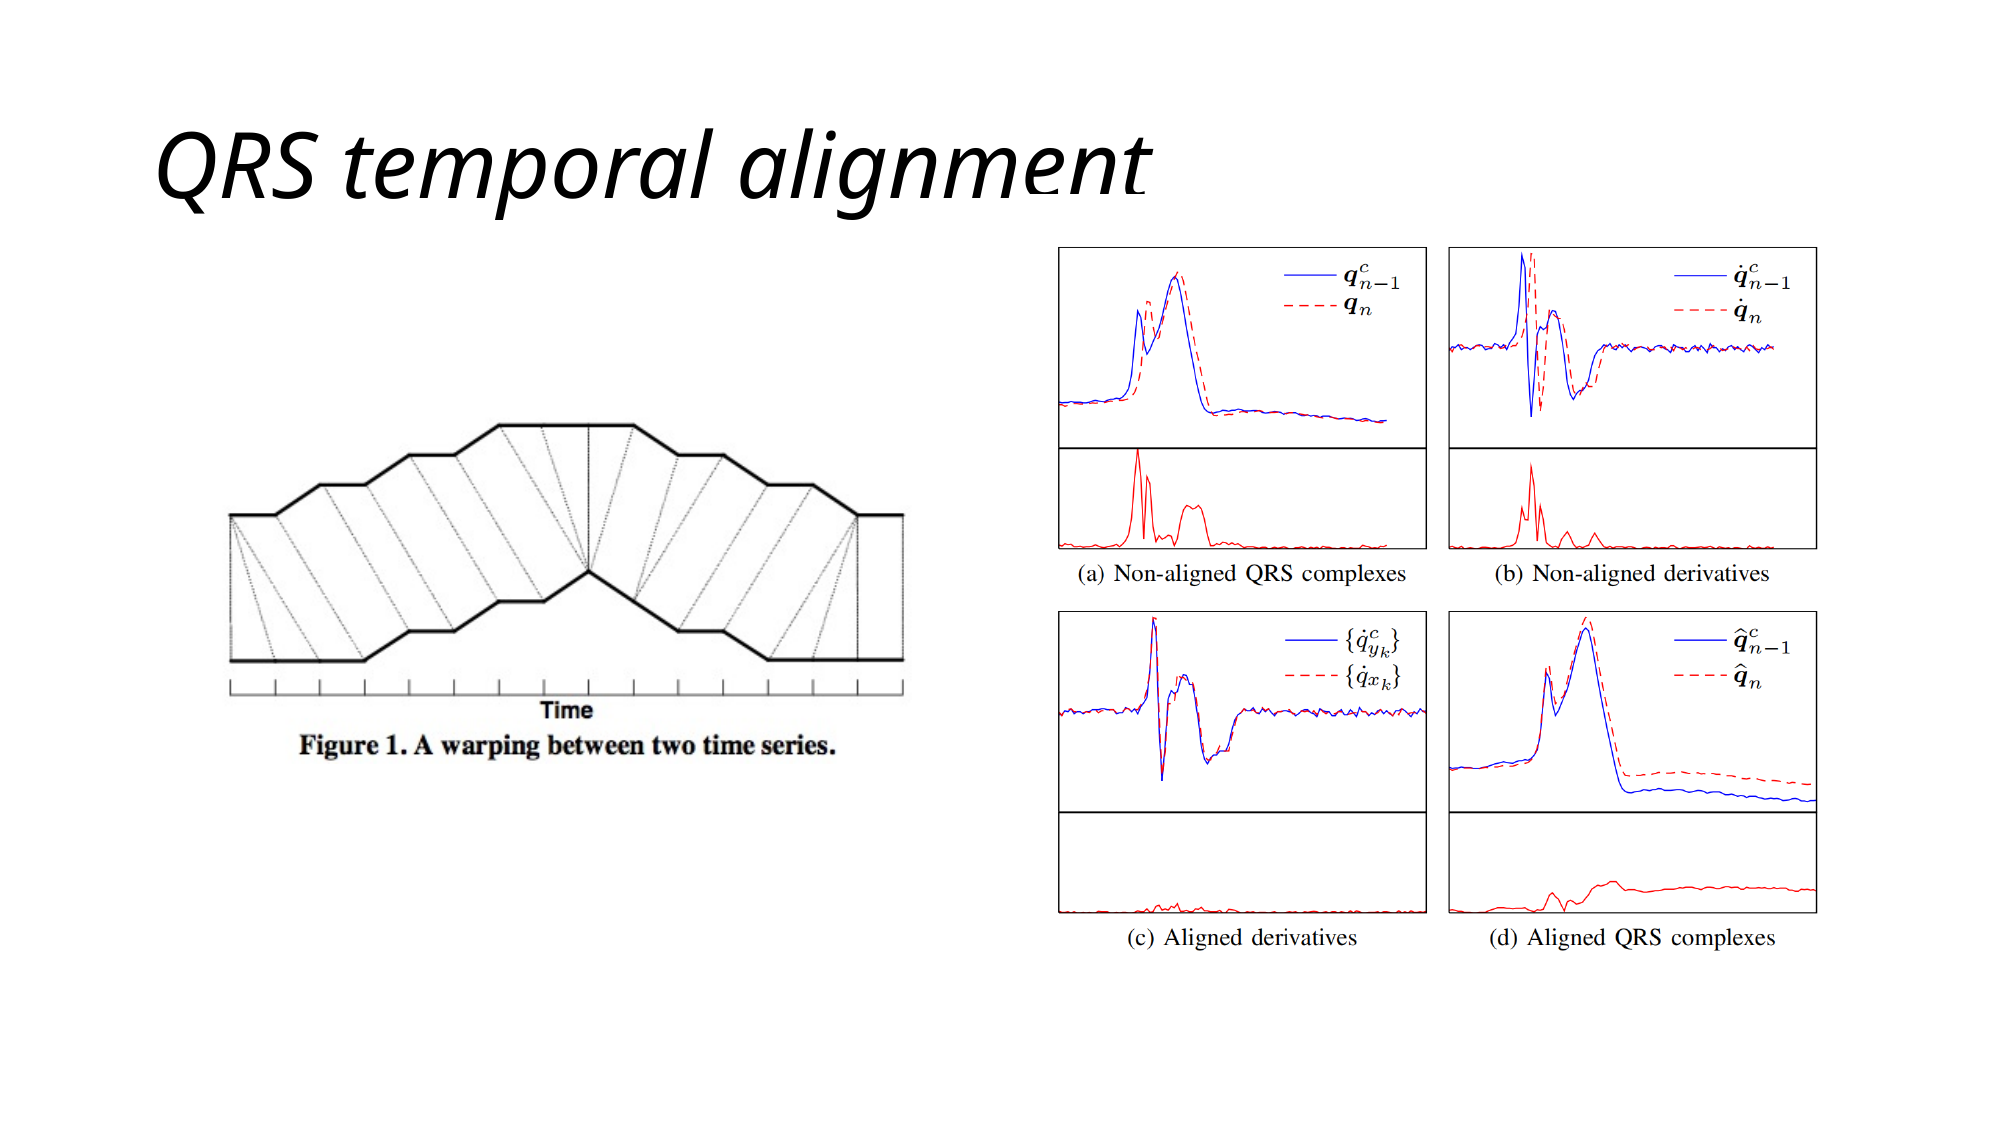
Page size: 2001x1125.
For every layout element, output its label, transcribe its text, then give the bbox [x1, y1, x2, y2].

picture [186, 393, 940, 764]
picture [1010, 194, 1839, 962]
title QRS temporal alignment [137, 59, 1863, 278]
